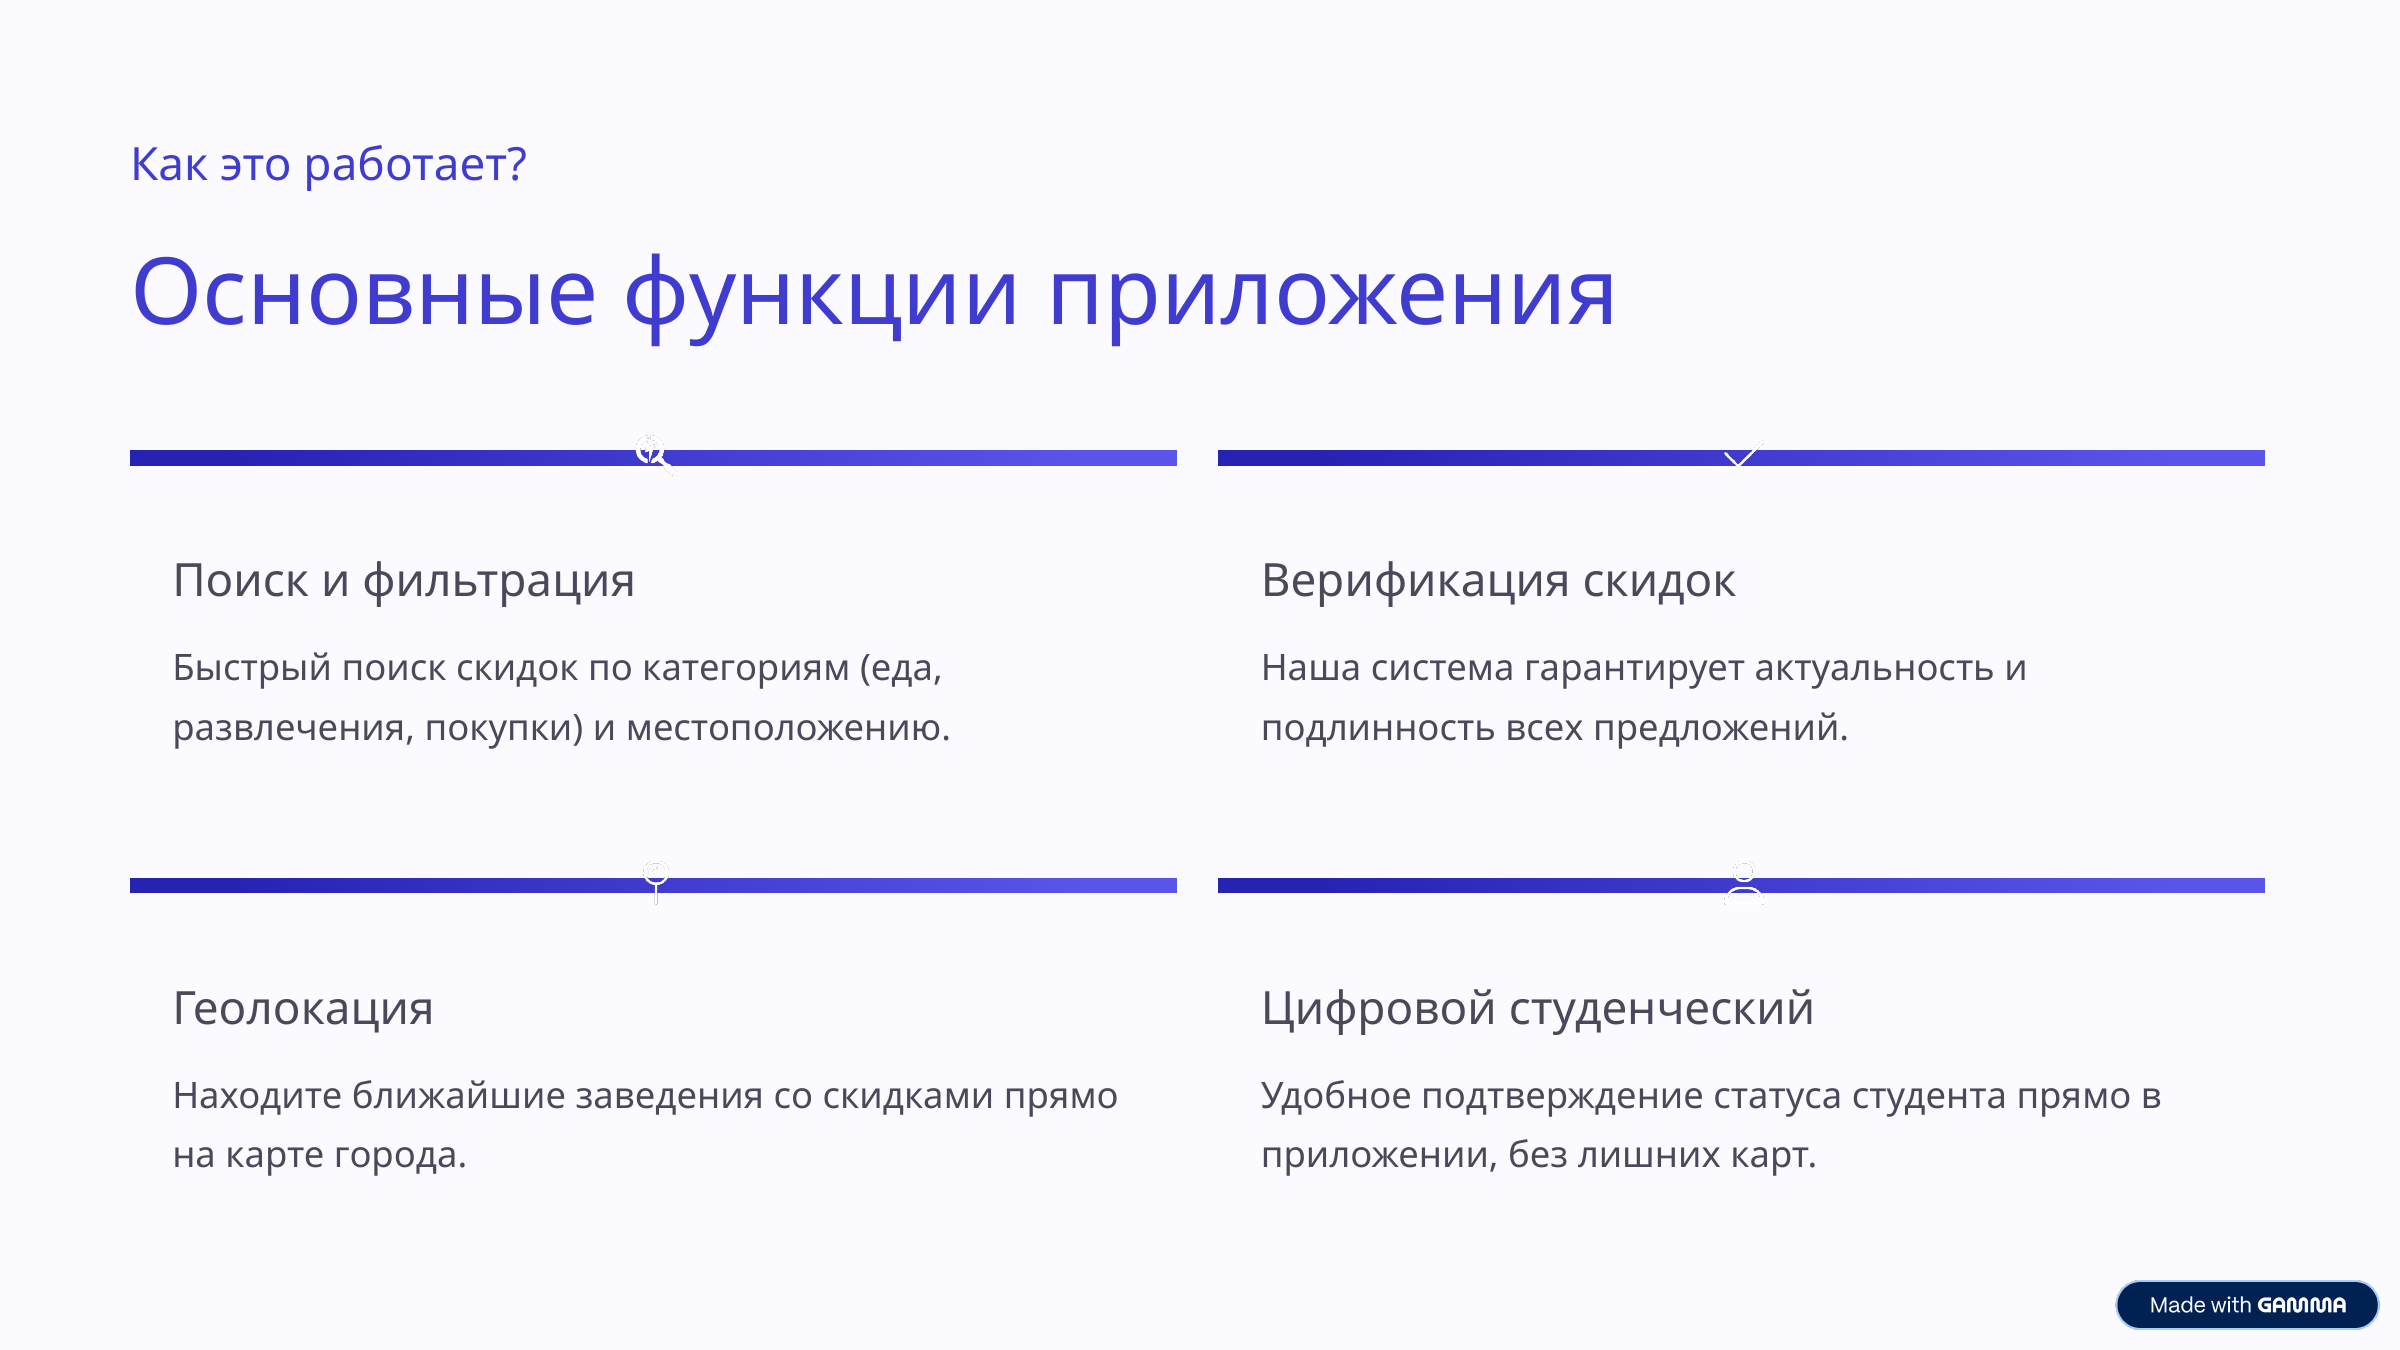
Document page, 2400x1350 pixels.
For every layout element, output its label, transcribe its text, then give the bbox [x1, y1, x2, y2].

text_box [1218, 471, 2270, 791]
picture [130, 827, 1182, 939]
picture [2106, 1271, 2389, 1339]
text_box Наша система гарантирует актуальность и подлинность всех предложений. [1260, 628, 2228, 748]
text_box Находите ближайшие заведения со скидками прямо на карте города. [172, 1056, 1140, 1176]
text_box Верификация скидок [1260, 548, 1740, 607]
text_box [130, 471, 1182, 791]
text_box Цифровой студенческий [1260, 976, 1822, 1035]
text_box Как это работает? [130, 132, 596, 191]
text_box Основные функции приложения [130, 227, 1621, 344]
picture [1218, 827, 2270, 939]
text_box [130, 899, 1182, 1218]
picture [130, 399, 1182, 512]
text_box Удобное подтверждение статуса студента прямо в приложении, без лишних карт. [1260, 1056, 2228, 1176]
text_box Быстрый поиск скидок по категориям (еда, развлечения, покупки) и местоположению. [172, 628, 1140, 748]
picture [1218, 399, 2270, 512]
text_box Поиск и фильтрация [172, 548, 644, 607]
text_box [1218, 899, 2270, 1218]
text_box Геолокация [172, 976, 638, 1035]
